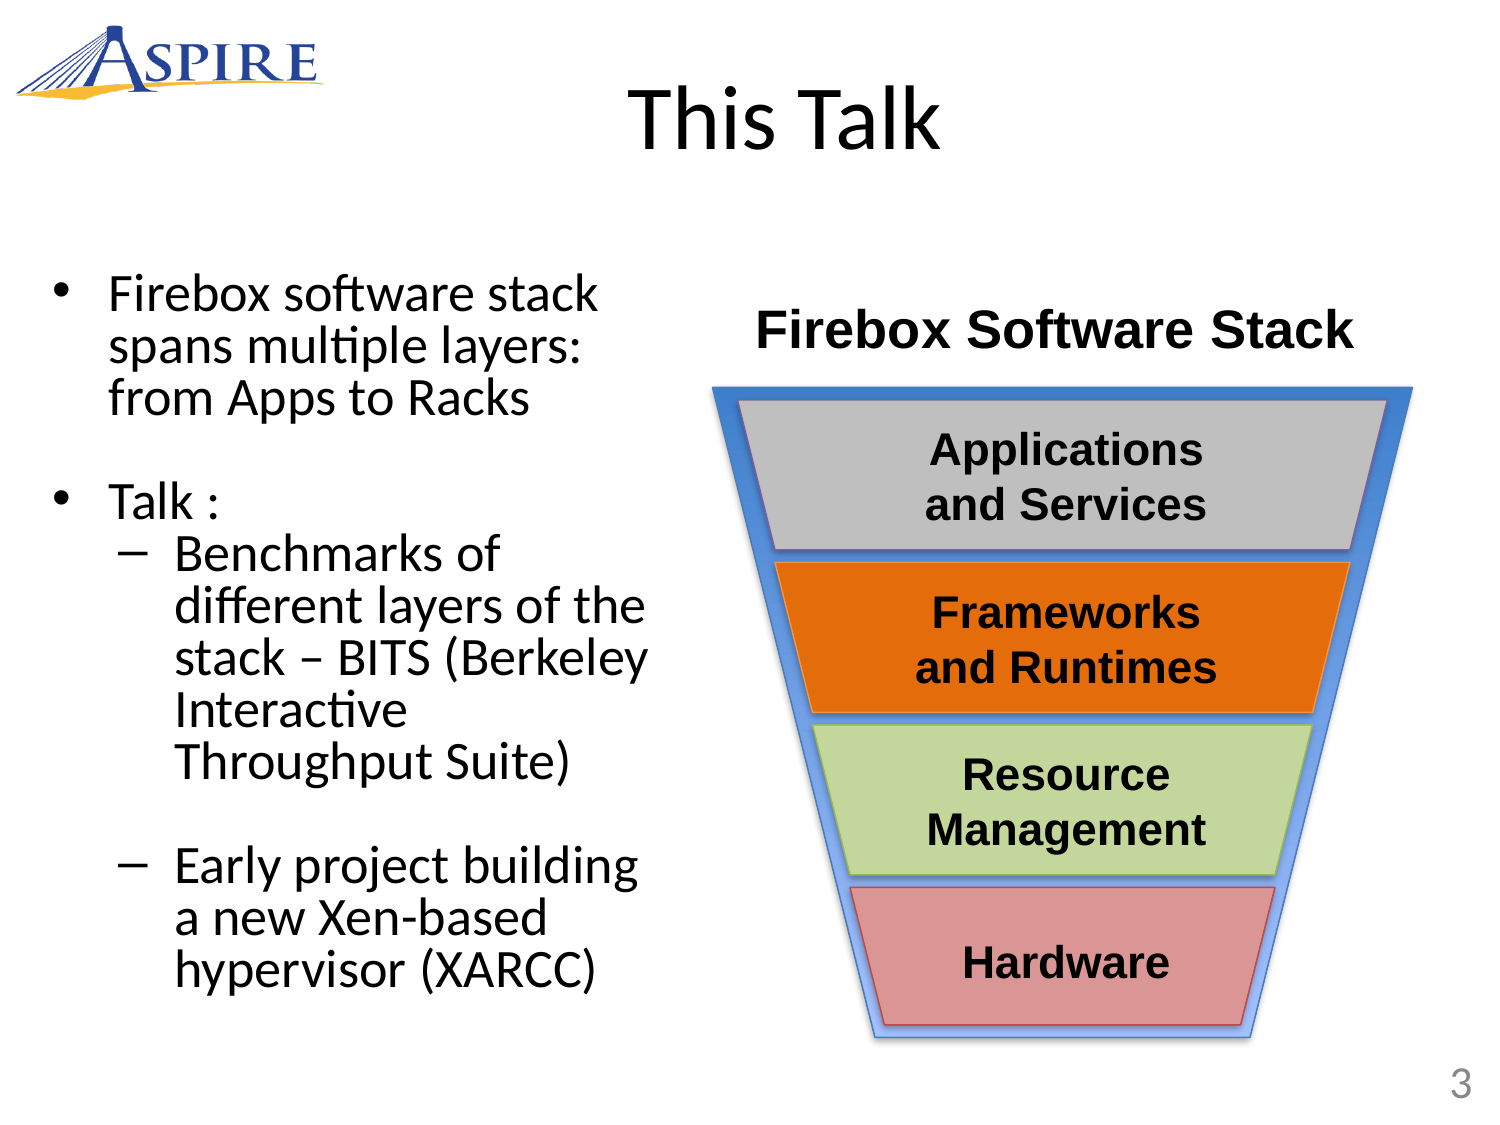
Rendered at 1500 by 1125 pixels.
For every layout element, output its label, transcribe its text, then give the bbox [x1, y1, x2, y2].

text_box This Talk [362, 50, 1208, 175]
text_box [774, 561, 1351, 714]
slide_number 3 [1137, 1050, 1488, 1110]
text_box Hardware [947, 924, 1186, 995]
text_box Frameworks and Runtimes [900, 574, 1233, 700]
text_box [736, 399, 1389, 551]
picture [1, 12, 338, 113]
text_box [711, 386, 1414, 1039]
text_box [849, 886, 1276, 1026]
text_box Firebox software stack spans multiple layers: from Apps to Racks Talk : Benchmarks of different layers of the stack – BITS (Berkeley Interactive Throughput Suite) Early project building a new Xen-based hypervisor (XARCC) [37, 262, 688, 1088]
text_box Resource Management [901, 737, 1232, 863]
text_box Firebox Software Stack [740, 287, 1371, 368]
text_box [811, 724, 1314, 876]
text_box Applications and Services [910, 412, 1223, 538]
